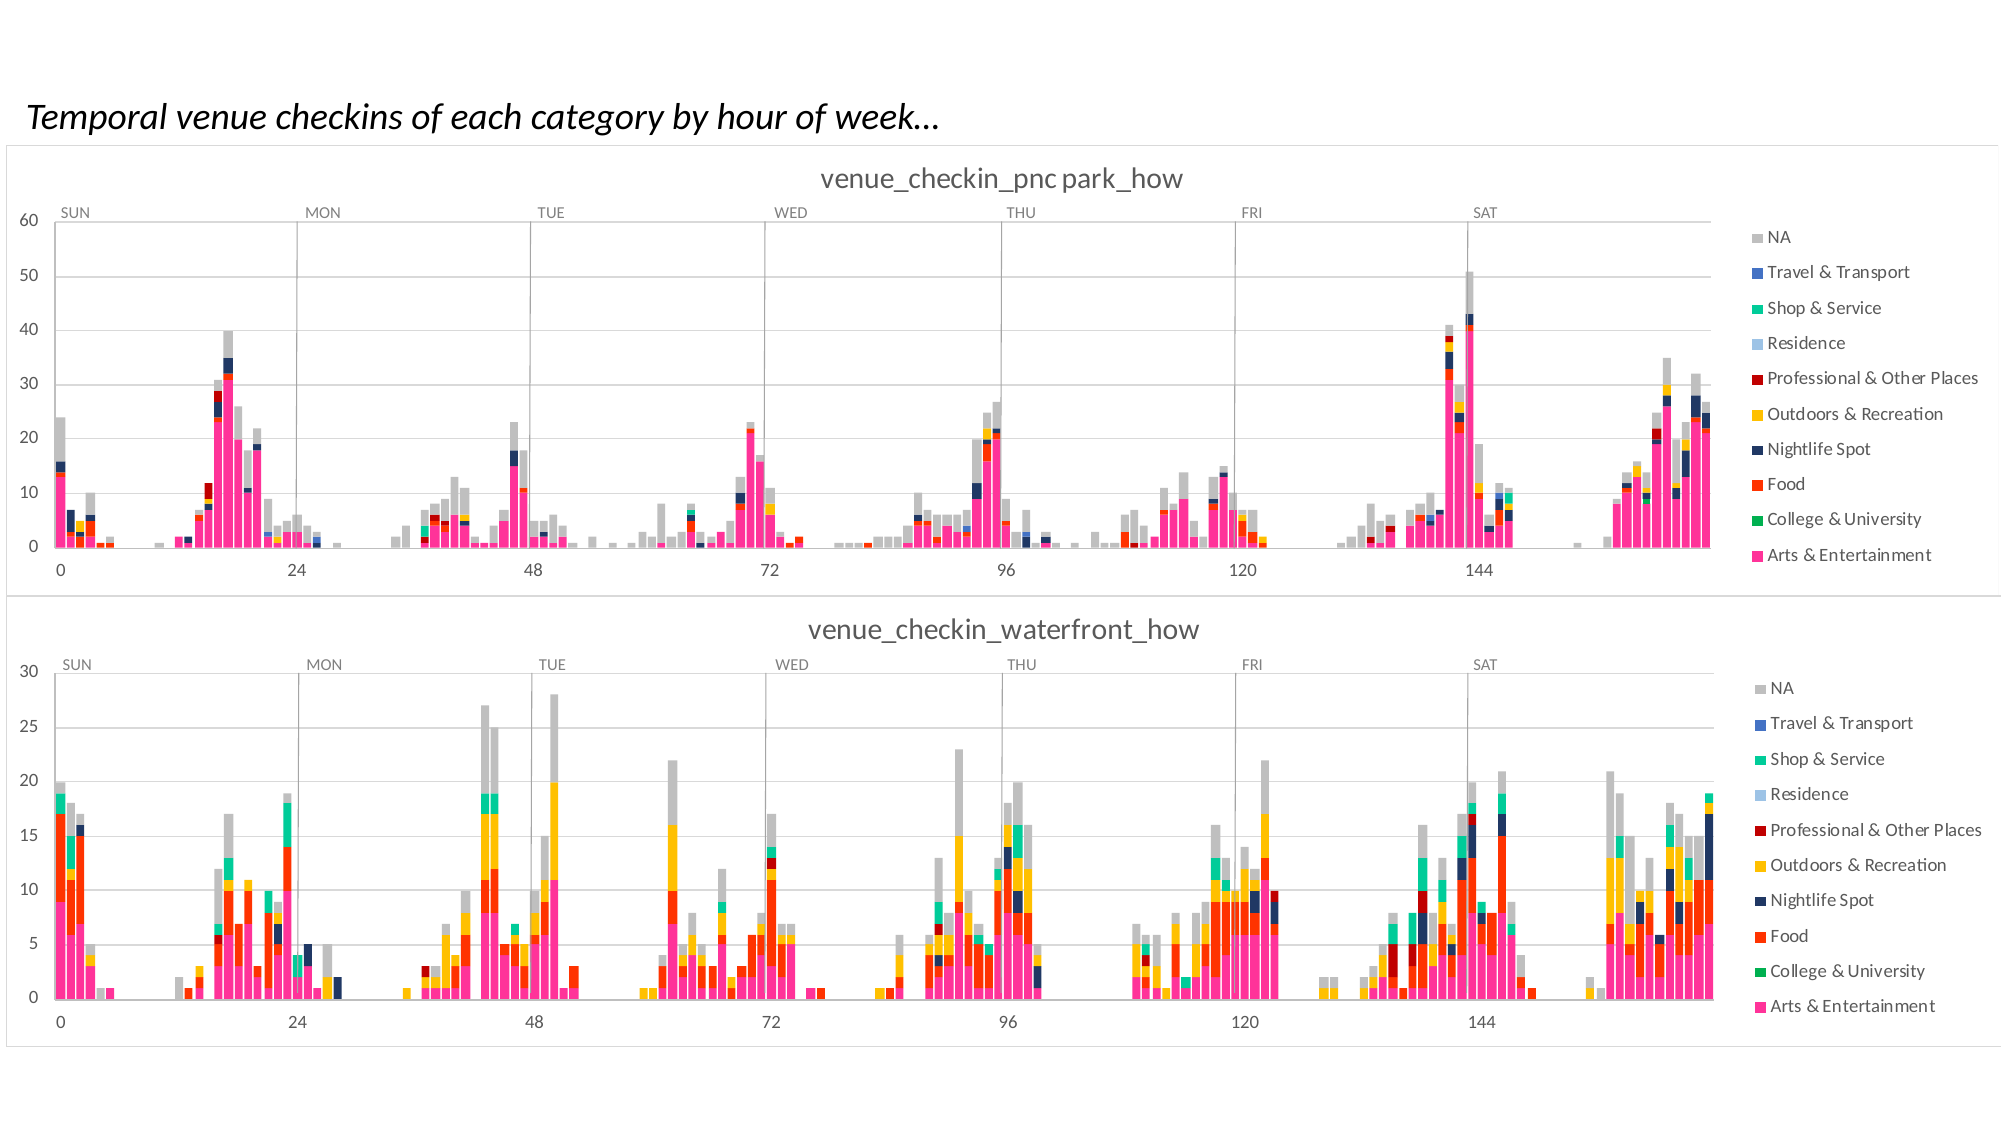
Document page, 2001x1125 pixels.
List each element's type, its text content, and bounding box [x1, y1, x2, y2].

picture [5, 144, 2000, 1047]
text_box Temporal venue checkins of each category by hour of week… [11, 84, 956, 144]
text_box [41, 194, 1518, 549]
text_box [43, 646, 1518, 993]
